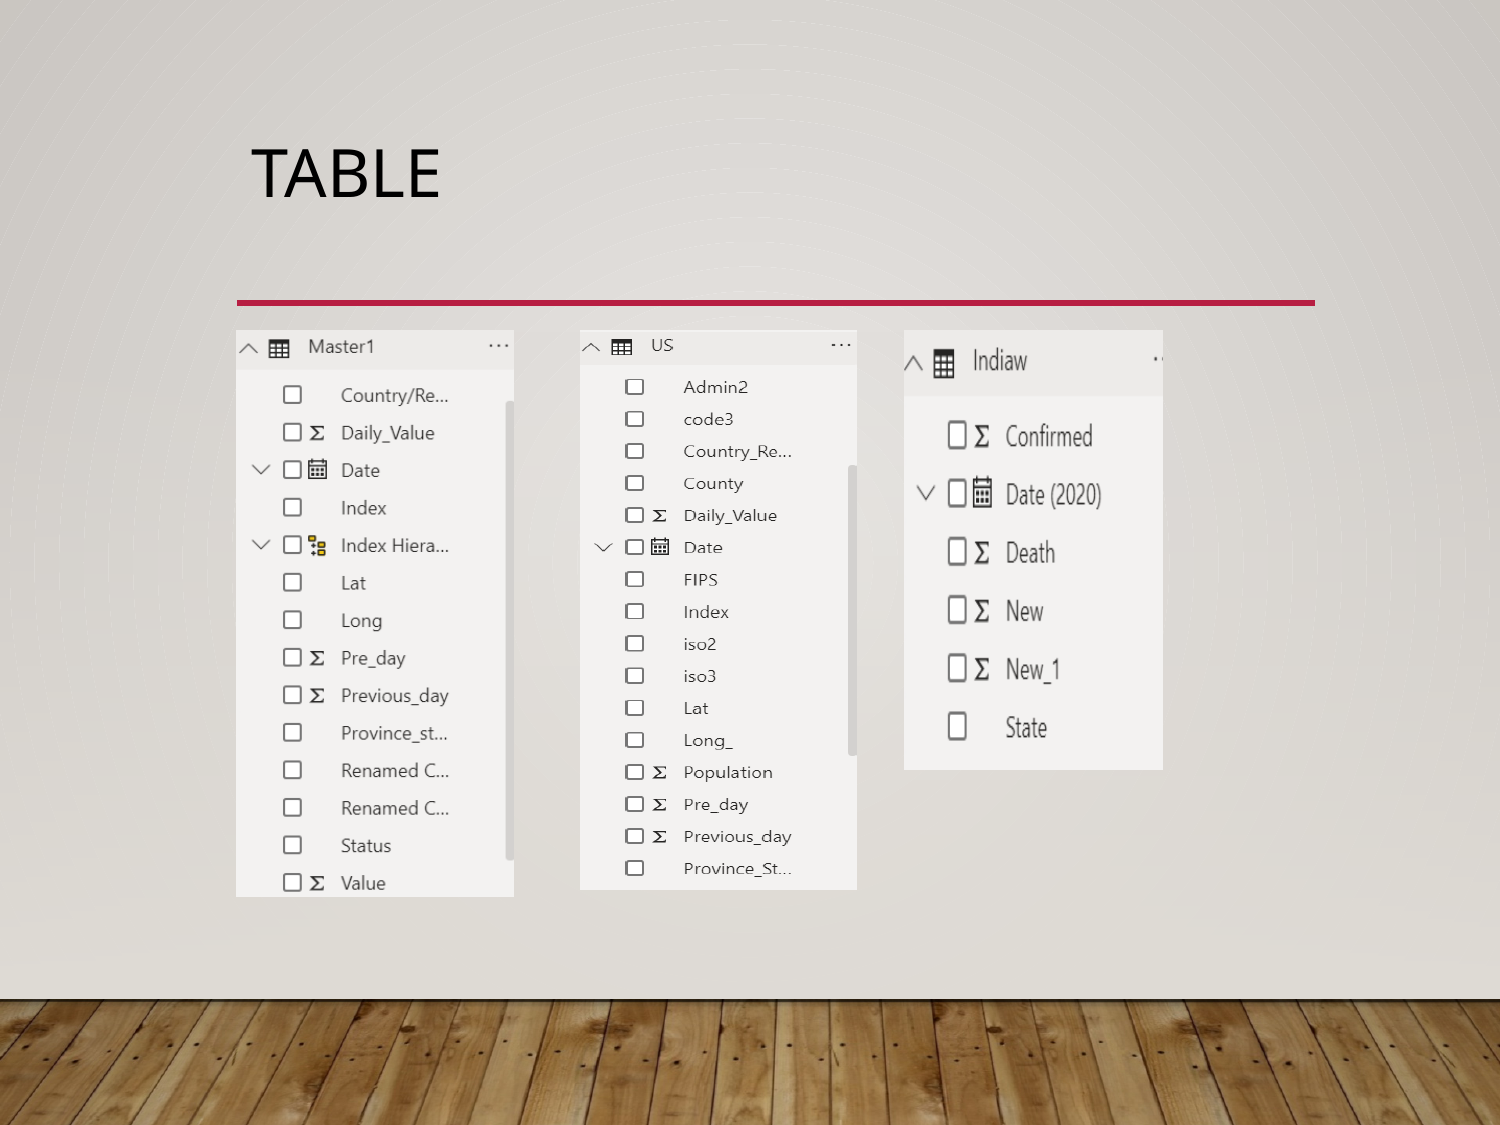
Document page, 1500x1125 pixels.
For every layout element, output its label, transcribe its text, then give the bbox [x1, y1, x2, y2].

picture [0, 999, 1500, 1125]
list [236, 330, 514, 897]
title Table [236, 131, 1315, 305]
picture [903, 330, 1163, 771]
picture [580, 330, 857, 890]
